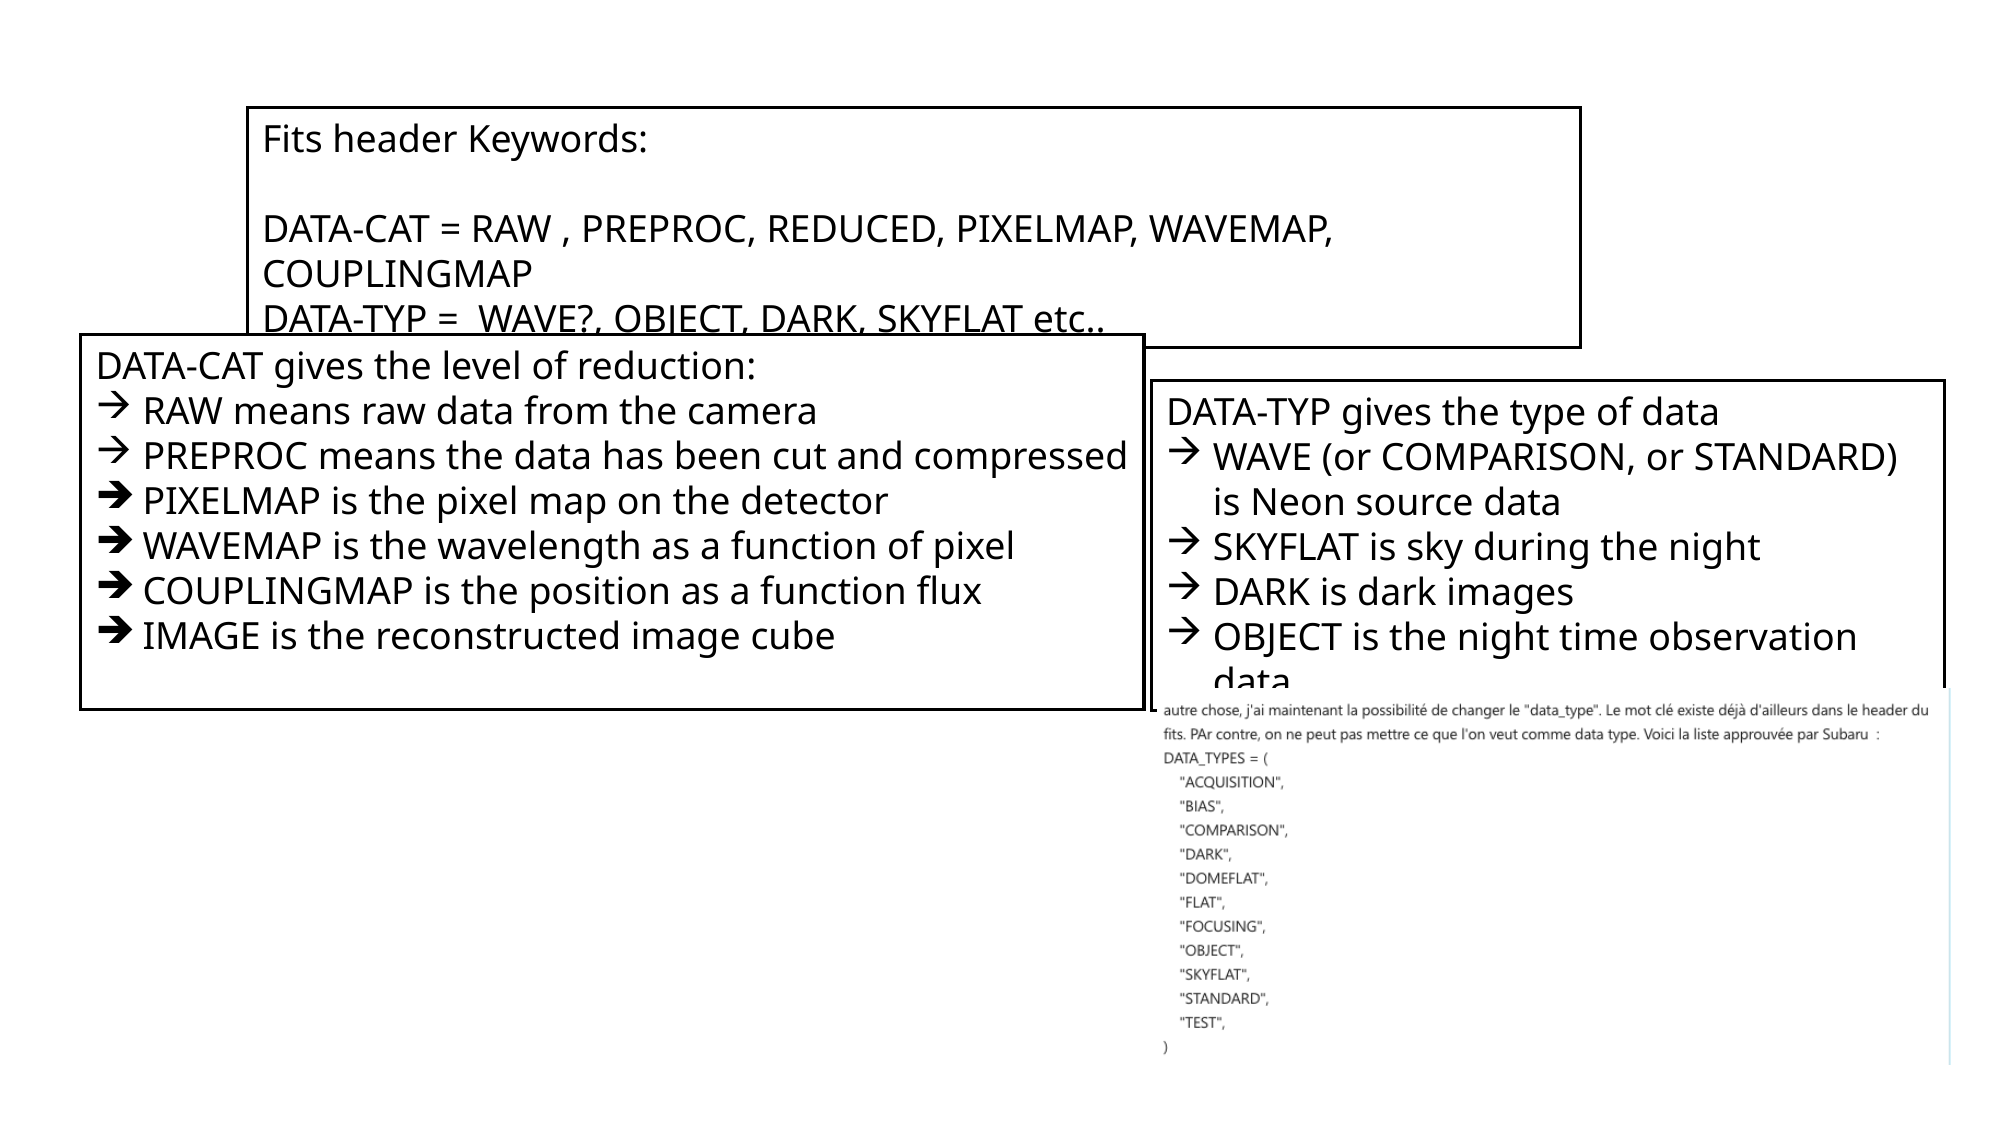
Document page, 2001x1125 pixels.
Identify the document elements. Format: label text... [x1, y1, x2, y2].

picture [1156, 688, 1951, 1066]
text_box Fits header Keywords: DATA-CAT = RAW , PREPROC, REDUCED, PIXELMAP, WAVEMAP, COUPLINGMAP DATA-TYP = WAVE?, OBJECT, DARK, SKYFLAT etc.. [246, 106, 1582, 349]
text_box DATA-CAT gives the level of reduction: RAW means raw data from the camera PREPROC means the data has been cut and compressed PIXELMAP is the pixel map on the detector WAVEMAP is the wavelength as a function of pixel COUPLINGMAP is the position as a function flux IMAGE is the reconstructed image cube [79, 333, 1146, 711]
text_box DATA-TYP gives the type of data WAVE (or COMPARISON, or STANDARD) is Neon source data SKYFLAT is sky during the night DARK is dark images OBJECT is the night time observation data [1150, 379, 1946, 712]
